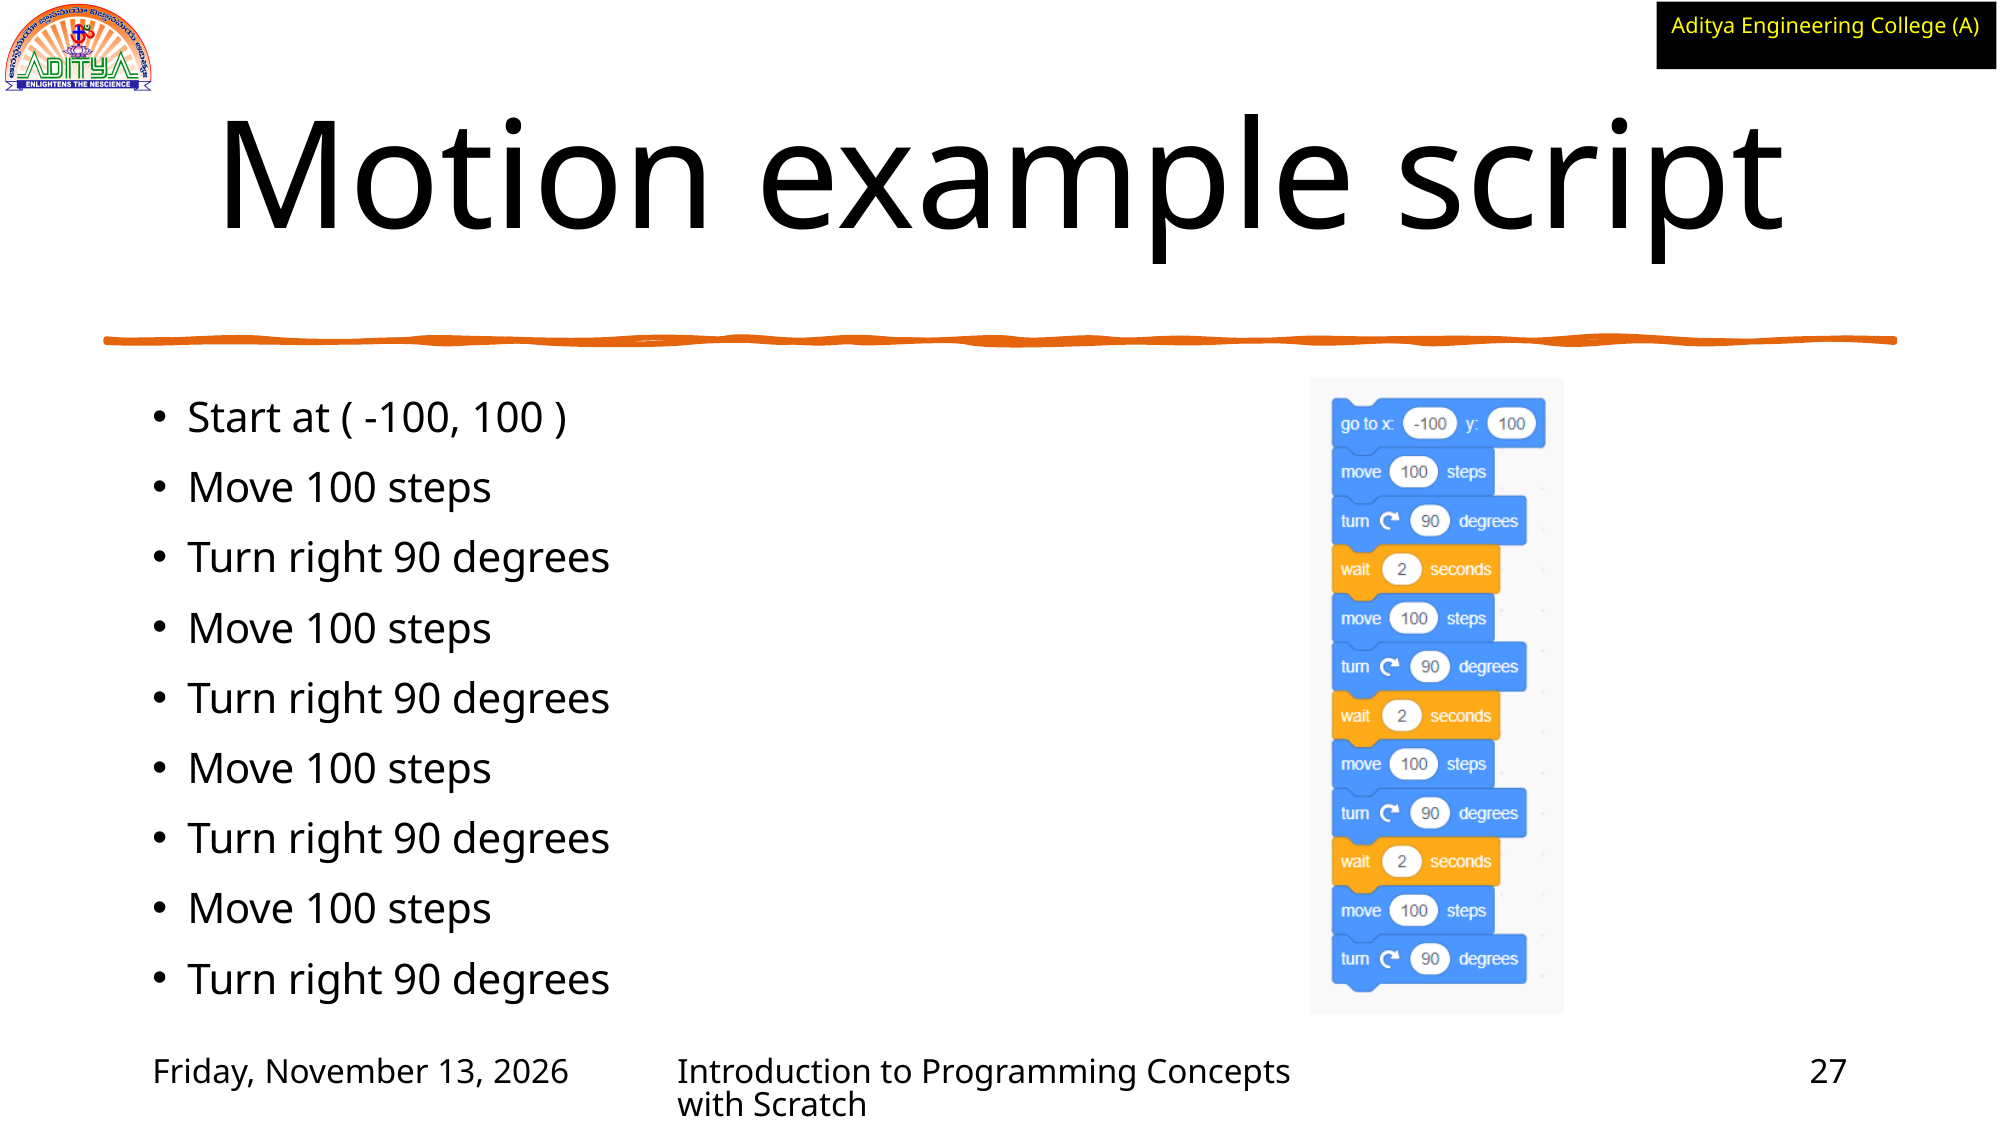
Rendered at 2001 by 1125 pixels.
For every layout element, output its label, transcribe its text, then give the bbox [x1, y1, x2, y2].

title Motion example script [137, 59, 1863, 278]
footer Introduction to Programming Concepts with Scratch [662, 1042, 1338, 1103]
picture [3, 3, 153, 92]
list Start at ( -100, 100 ) Move 100 steps Turn right 90 degrees Move 100 steps Turn right 90 degrees Move 100 steps Turn right 90 degrees Move 100 steps Turn right 90 degrees [137, 378, 988, 1014]
slide_number 27 [1412, 1042, 1863, 1103]
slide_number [137, 1042, 588, 1103]
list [1311, 378, 1563, 1015]
